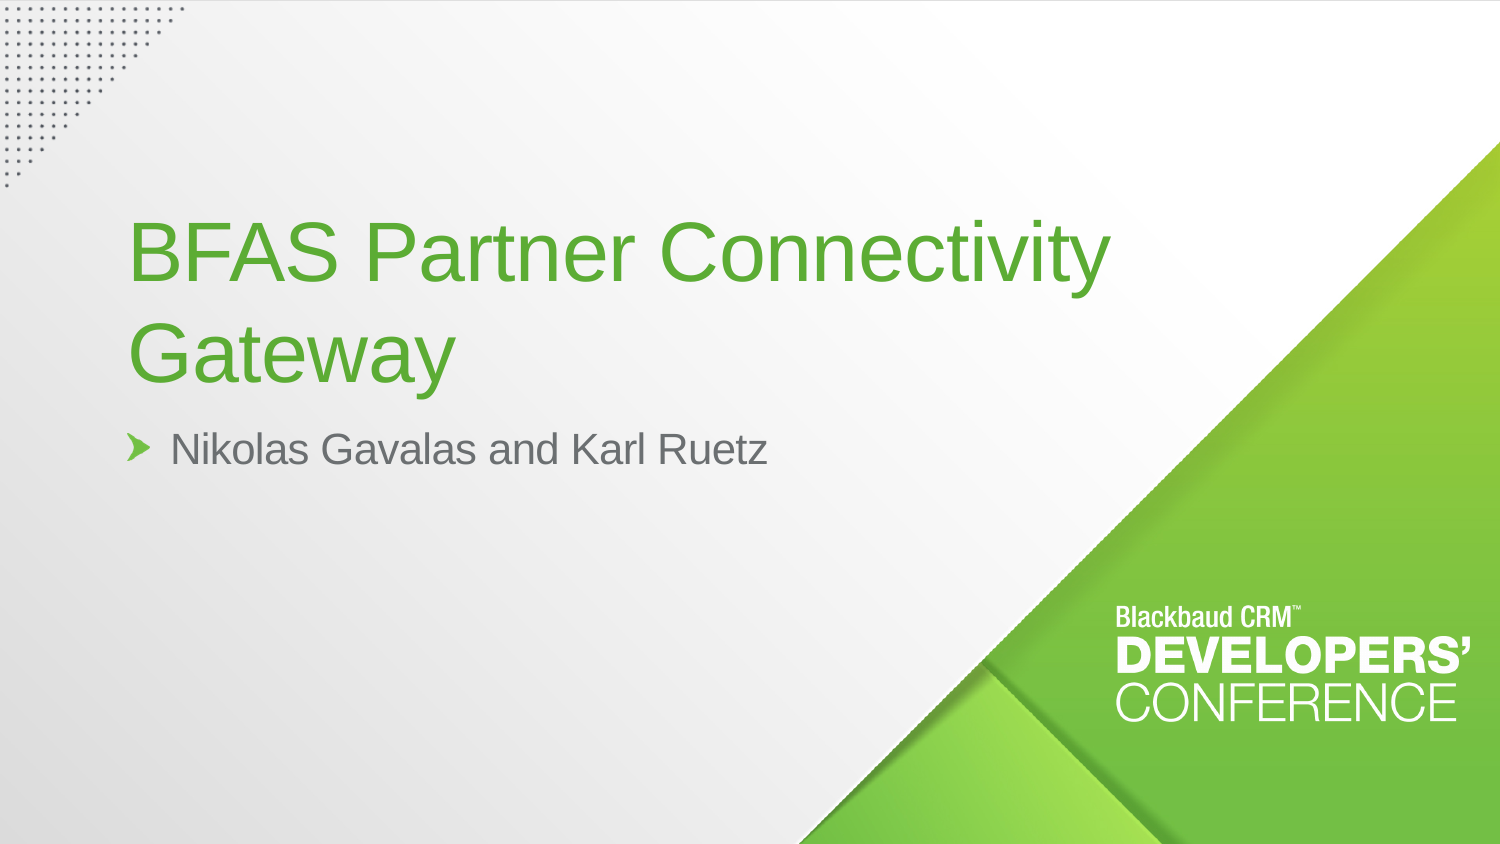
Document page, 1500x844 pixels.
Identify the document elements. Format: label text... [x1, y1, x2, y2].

list BFAS Partner Connectivity Gateway [126, 294, 1116, 400]
list Nikolas Gavalas and Karl Ruetz [126, 420, 1044, 471]
picture [0, 0, 1500, 844]
